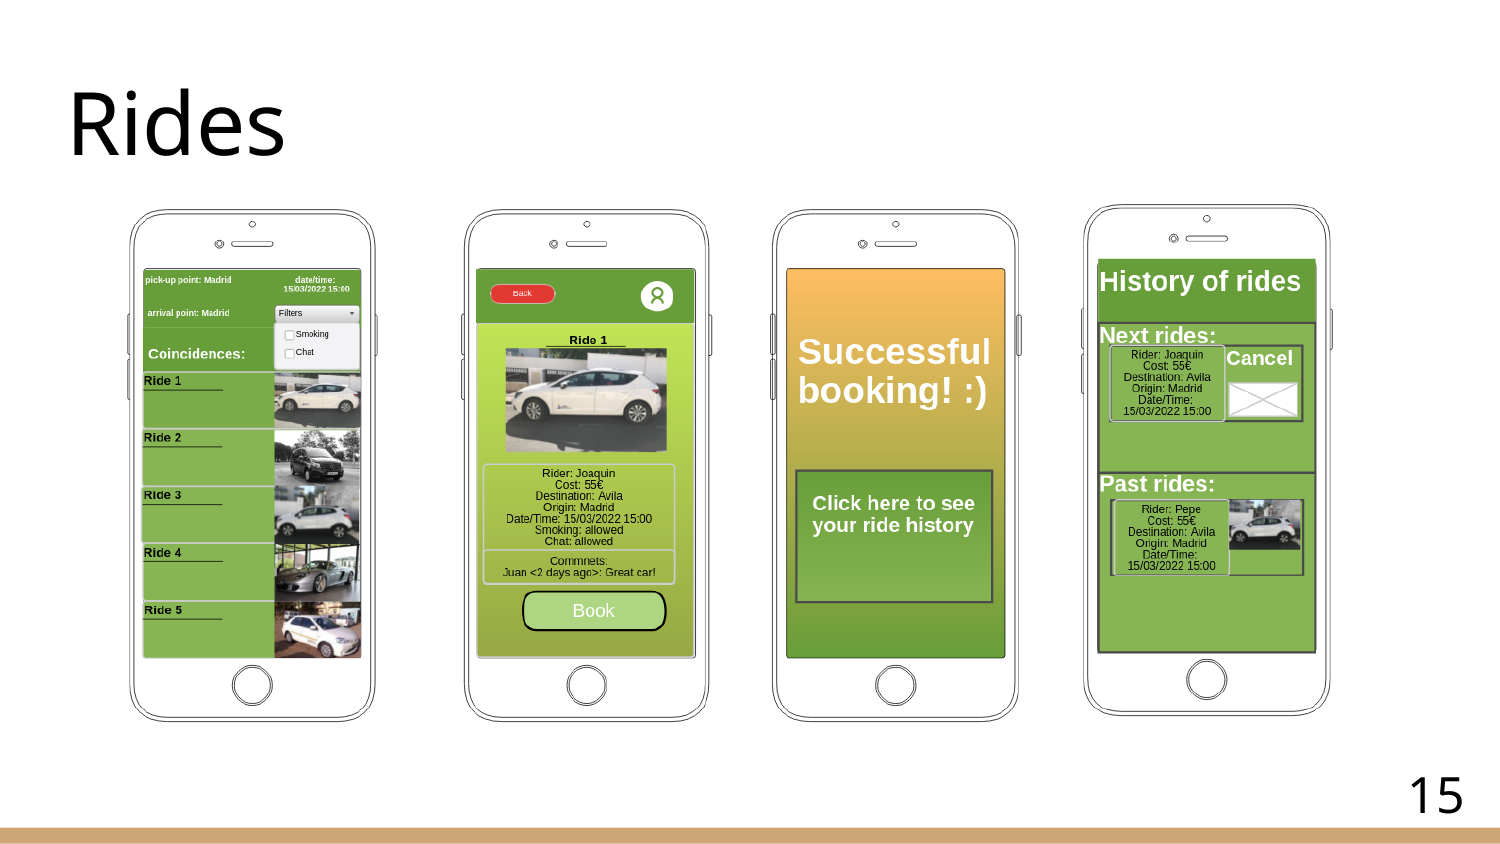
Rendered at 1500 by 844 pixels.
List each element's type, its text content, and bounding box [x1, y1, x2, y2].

slide_number ‹#› [1389, 764, 1480, 830]
picture [112, 187, 1386, 736]
title Rides [51, 51, 1449, 189]
